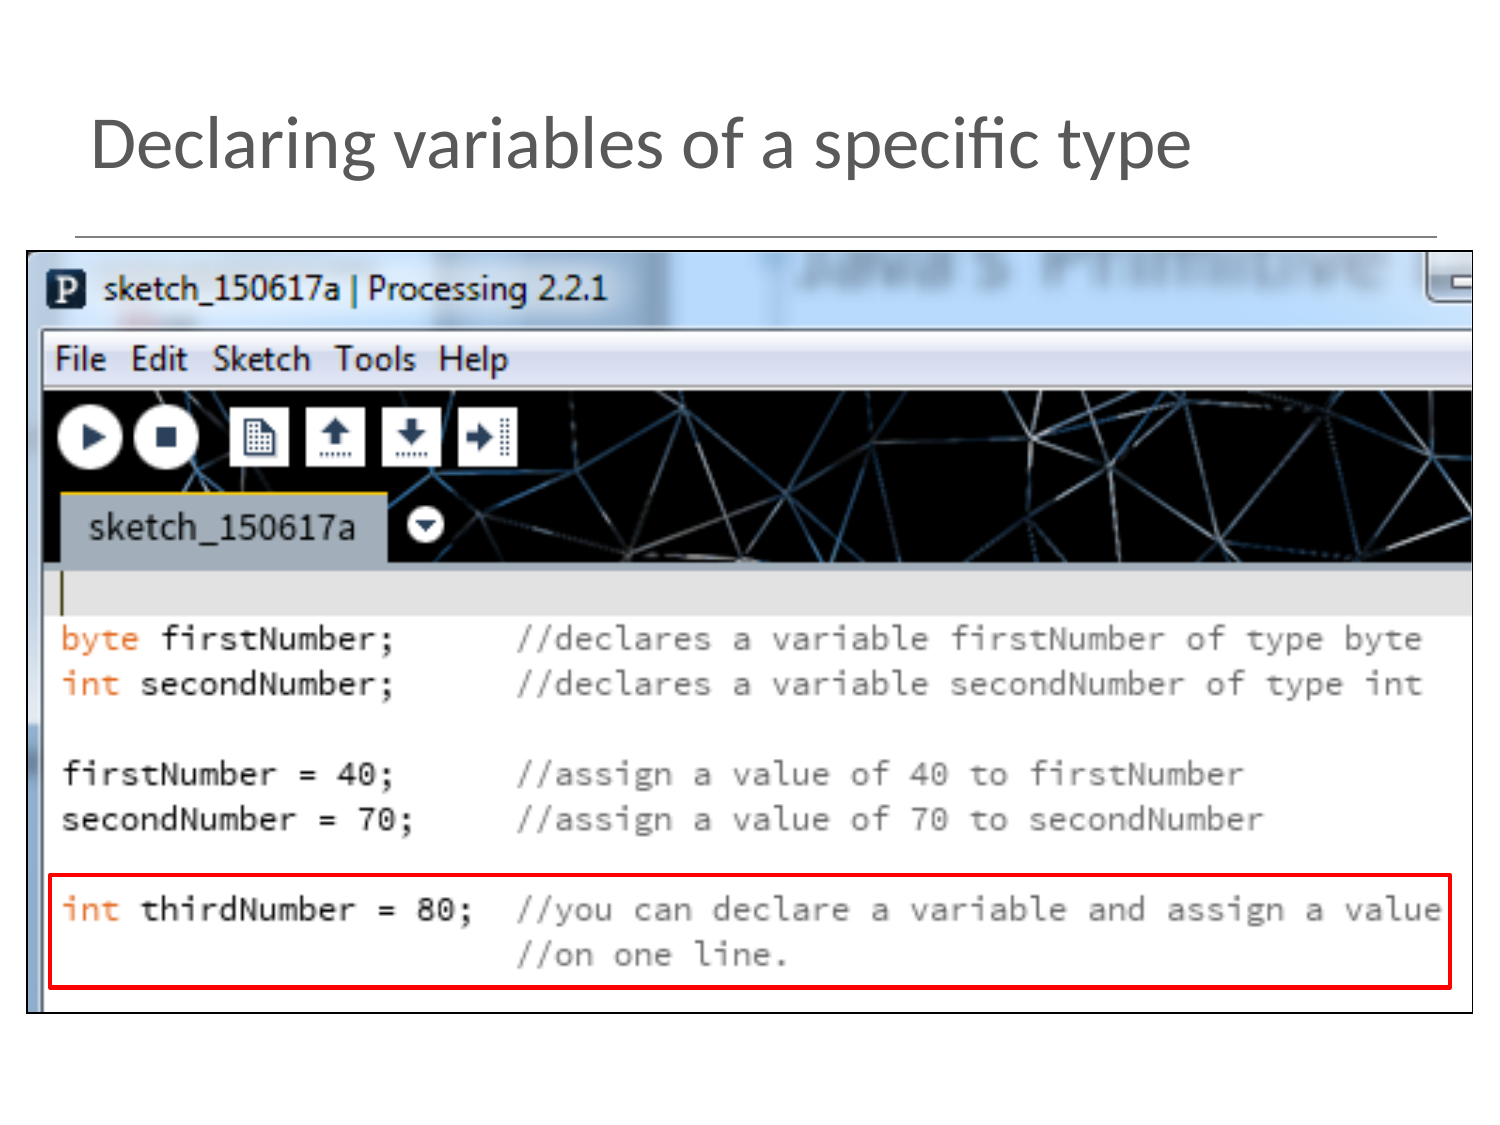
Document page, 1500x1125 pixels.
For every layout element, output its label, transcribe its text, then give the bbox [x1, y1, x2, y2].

picture [27, 251, 1472, 1013]
title Declaring variables of a specific type [75, 45, 1425, 233]
